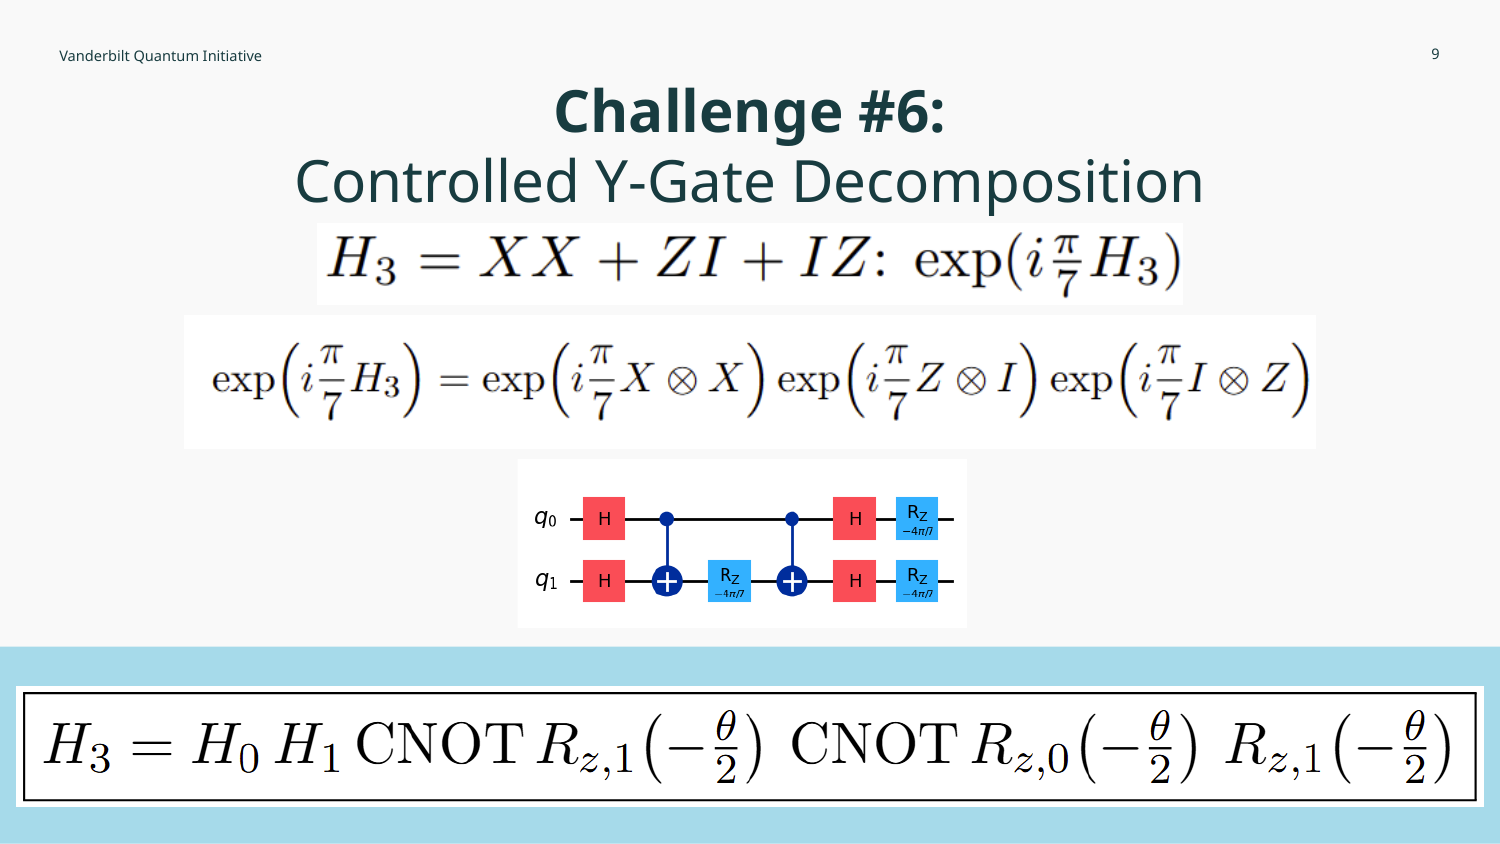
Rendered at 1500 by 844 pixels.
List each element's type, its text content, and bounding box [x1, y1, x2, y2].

picture [317, 222, 1183, 306]
picture [16, 686, 1484, 807]
picture [184, 315, 1316, 450]
picture [517, 459, 968, 629]
subtitle Vanderbilt Quantum Initiative [59, 35, 743, 75]
text_box [0, 646, 1500, 844]
title Challenge #6: Controlled Y-Gate Decomposition [270, 74, 1230, 216]
slide_number ‹#› [1349, 35, 1440, 75]
